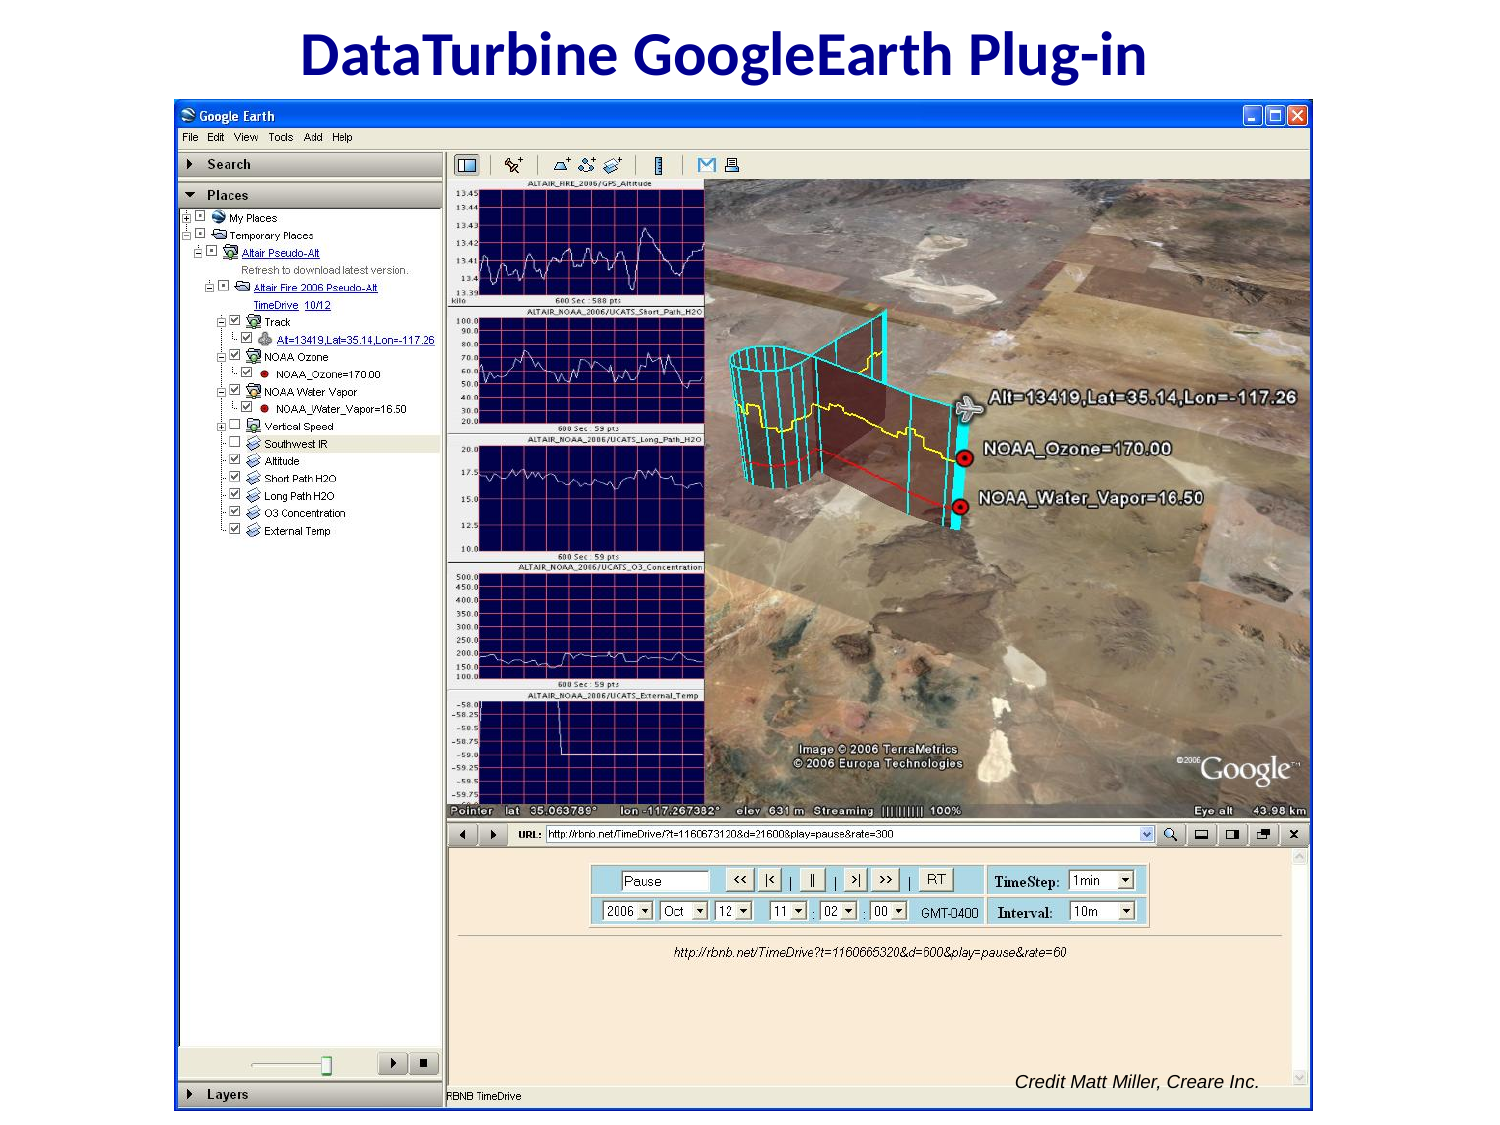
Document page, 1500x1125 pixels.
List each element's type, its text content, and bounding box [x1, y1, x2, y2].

picture [174, 99, 1313, 1111]
title DataTurbine GoogleEarth Plug-in [87, 0, 1363, 100]
